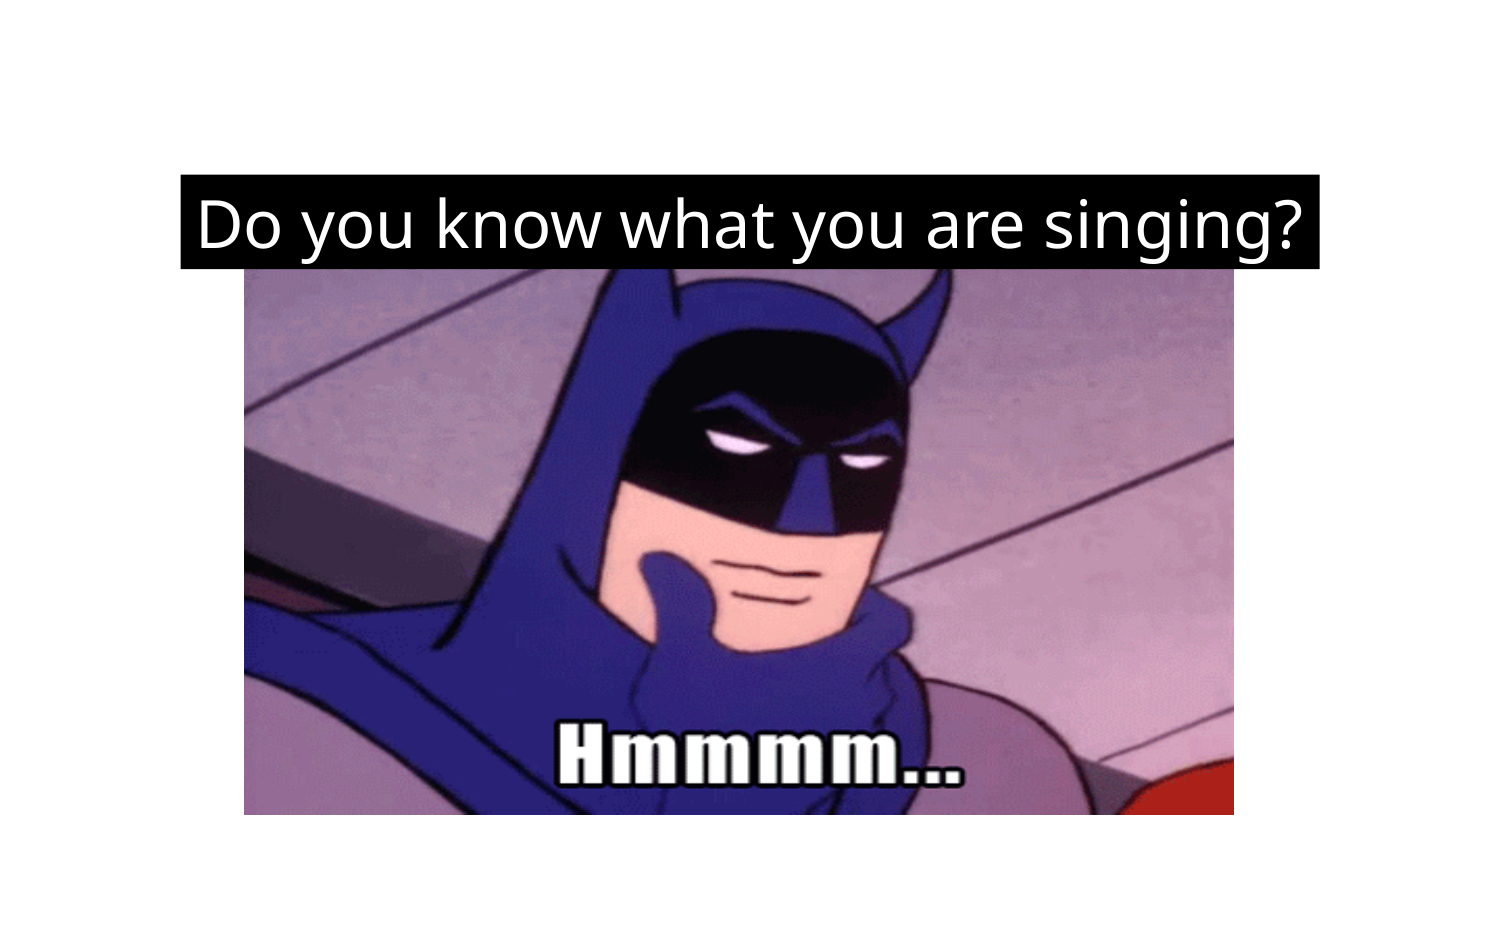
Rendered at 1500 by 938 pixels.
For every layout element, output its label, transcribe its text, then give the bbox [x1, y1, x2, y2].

text_box Do you know what you are singing? [180, 174, 1320, 270]
picture [244, 244, 1235, 815]
